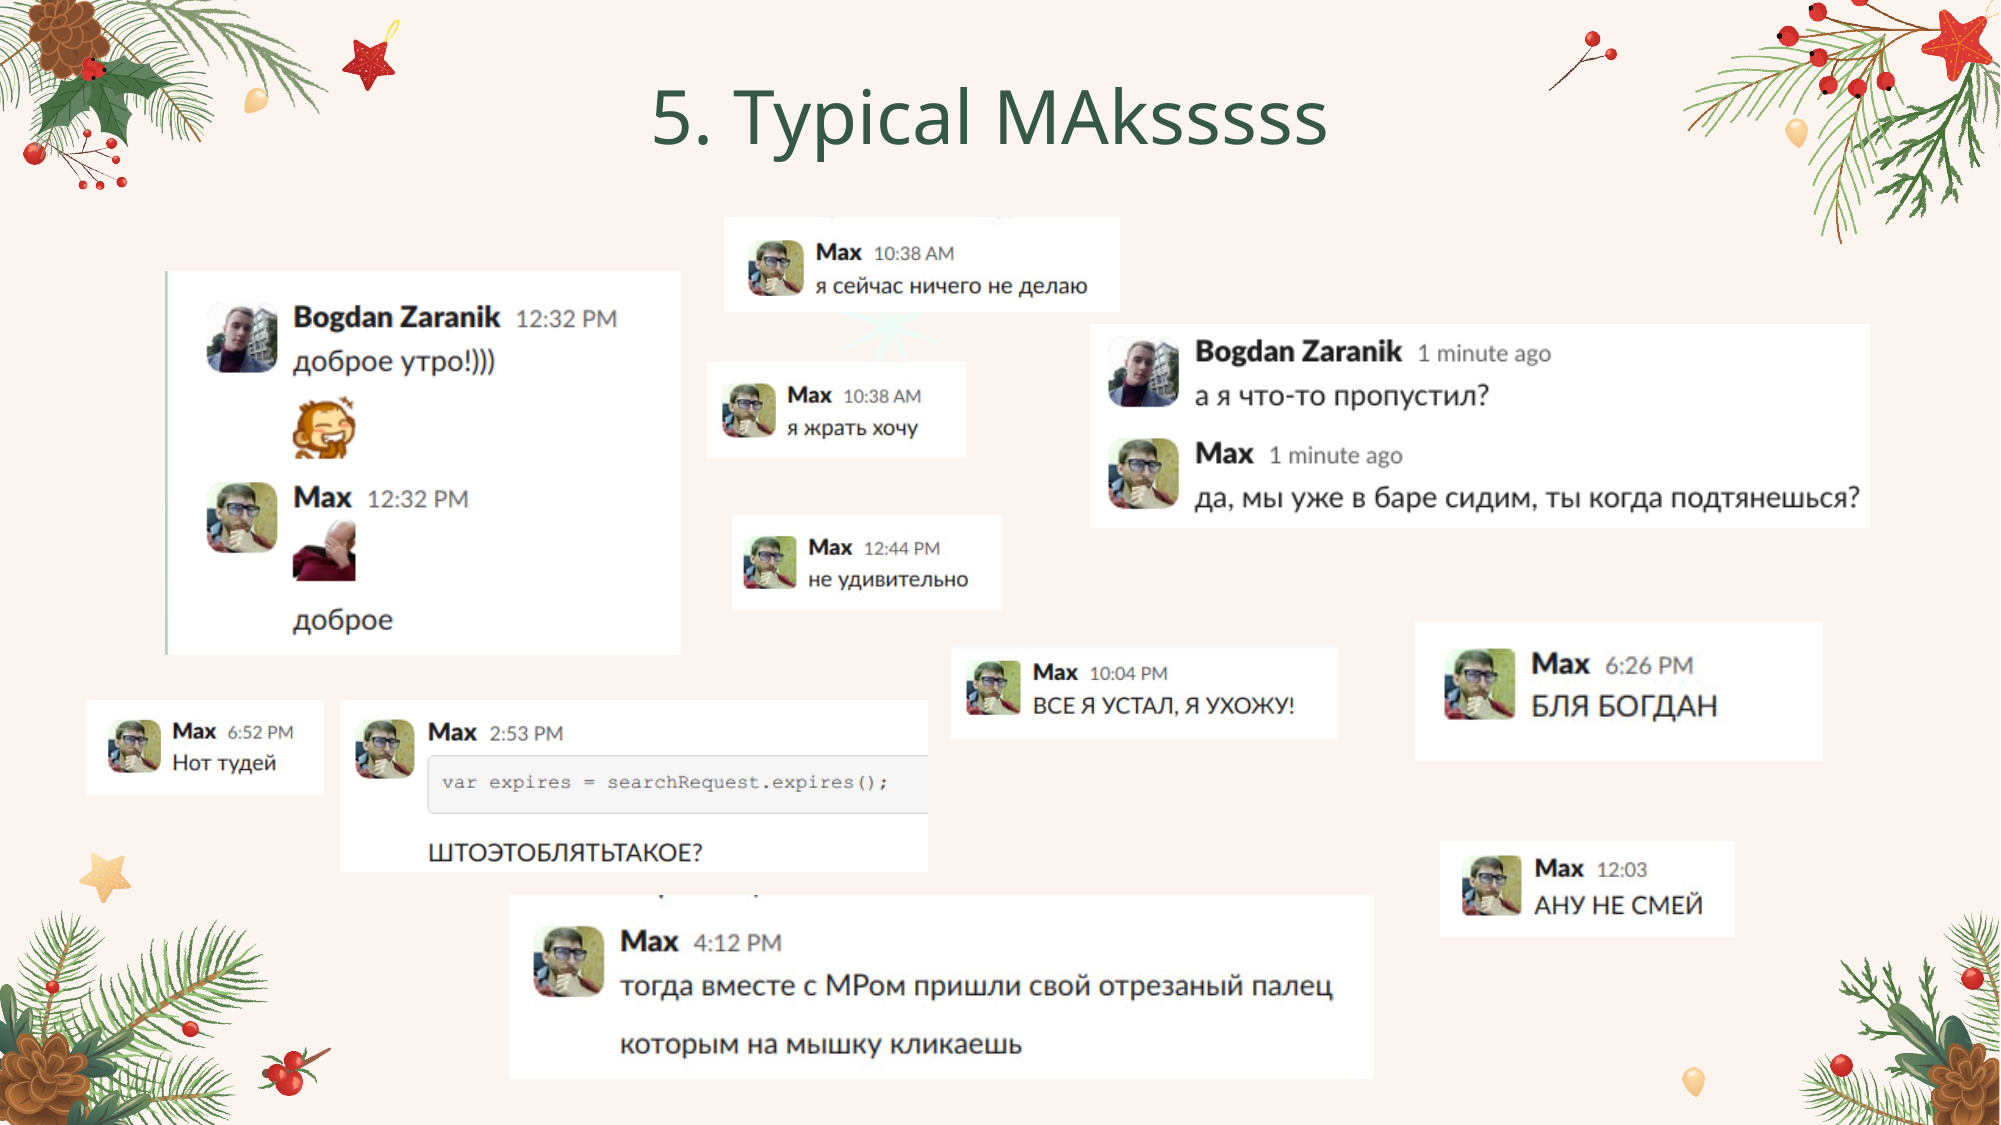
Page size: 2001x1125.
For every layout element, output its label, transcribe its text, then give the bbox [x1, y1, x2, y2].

picture [951, 644, 1338, 740]
picture [732, 514, 1002, 611]
text_box 5. Typical MAksssss [509, 61, 1471, 167]
picture [86, 699, 325, 796]
picture [1682, 0, 2001, 244]
picture [1439, 841, 1735, 937]
picture [0, 0, 330, 190]
picture [1548, 31, 1617, 91]
picture [1090, 324, 1871, 529]
picture [0, 909, 331, 1125]
picture [509, 895, 1374, 1079]
picture [165, 271, 682, 655]
picture [1415, 622, 1823, 761]
picture [340, 699, 928, 872]
picture [707, 216, 1121, 458]
picture [1798, 910, 2000, 1125]
picture [1682, 1067, 1705, 1097]
picture [70, 840, 139, 908]
picture [342, 19, 400, 91]
